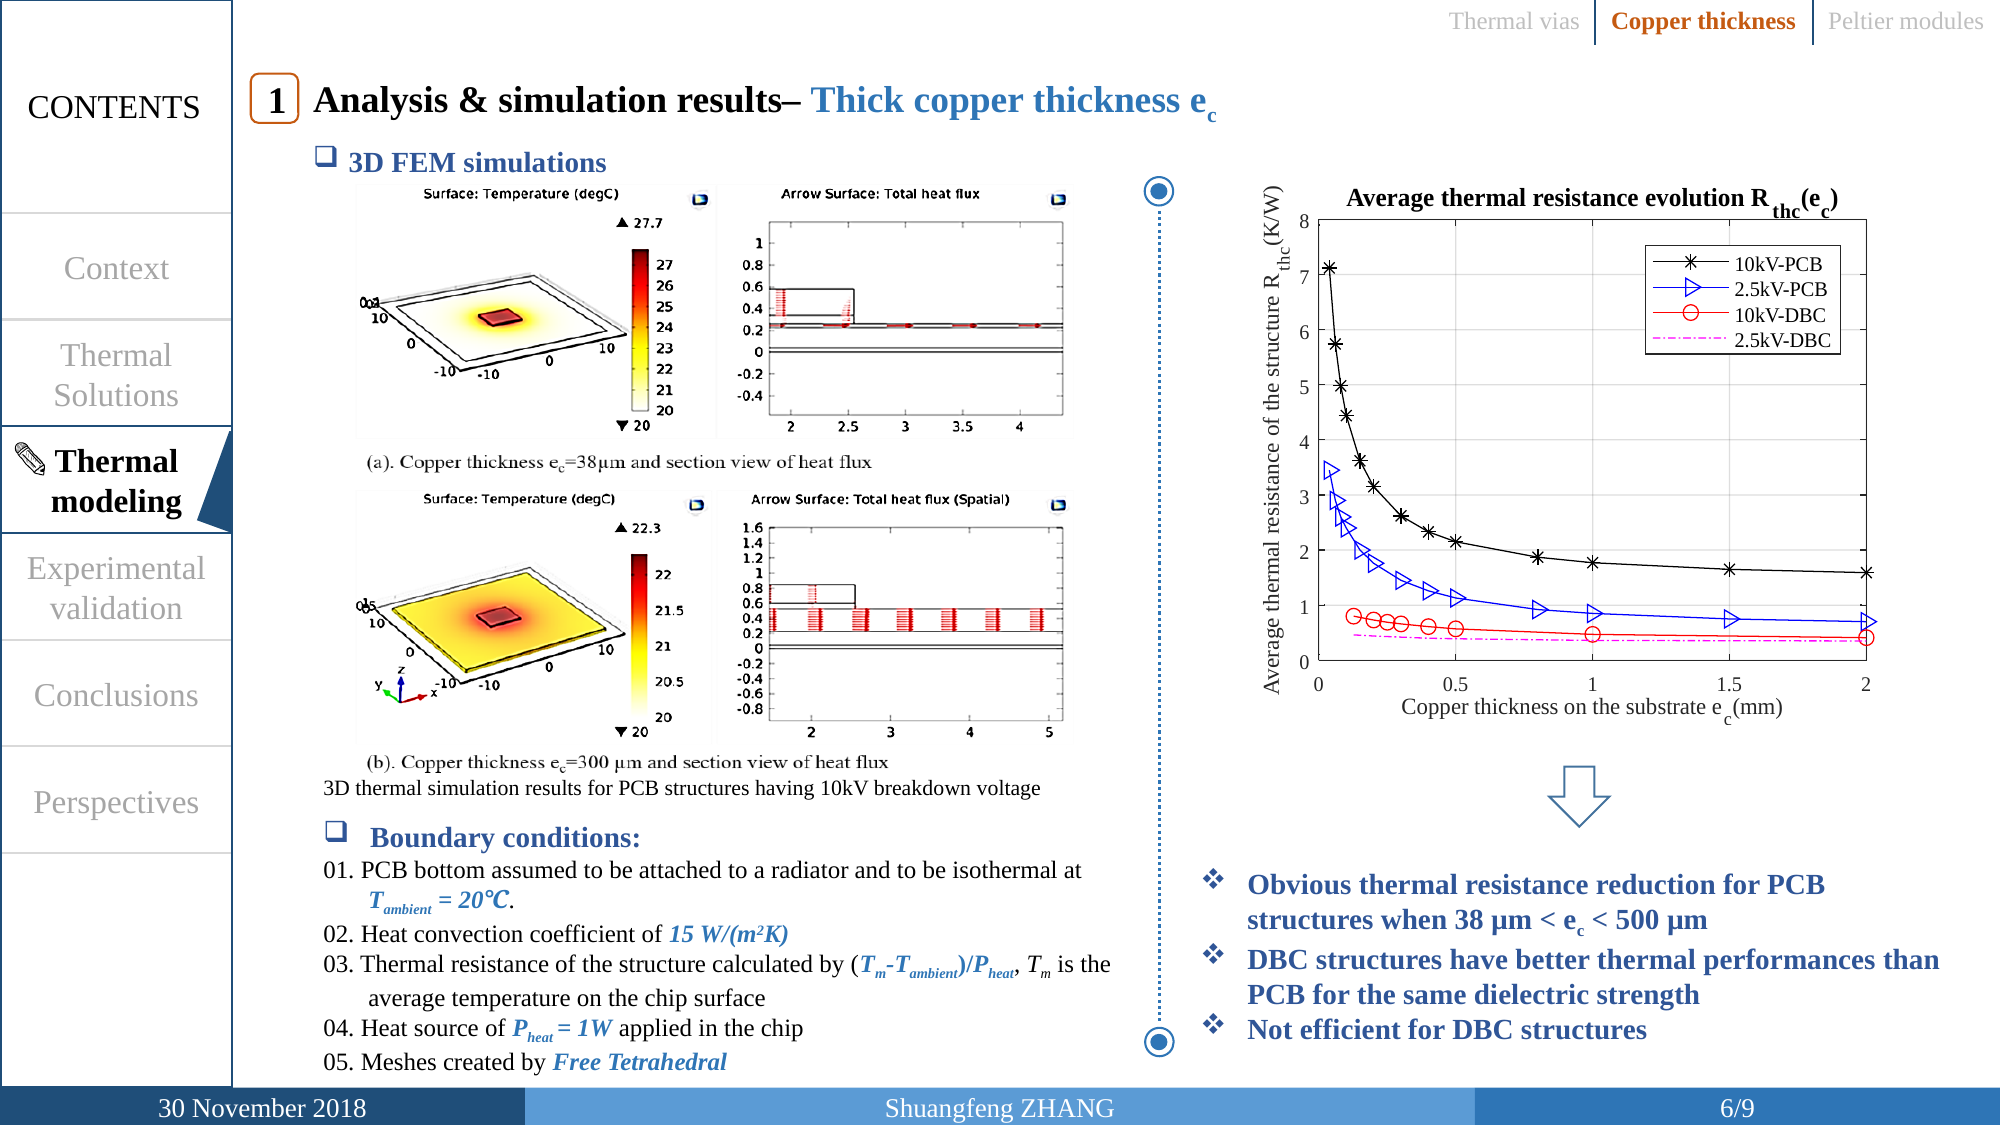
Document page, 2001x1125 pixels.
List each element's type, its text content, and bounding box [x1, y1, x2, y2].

text_box [0, 534, 233, 1088]
text_box [0, 0, 233, 425]
text_box [1546, 765, 1612, 829]
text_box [1144, 177, 1174, 1057]
picture [353, 184, 1074, 785]
text_box 3D thermal simulation results for PCB structures having 10kV breakdown voltage [308, 766, 1138, 808]
table_header Copper thickness [1596, 0, 1812, 45]
text_box Thermal modeling [0, 425, 233, 534]
table_header Peltier modules [1814, 0, 2000, 45]
text_box 30 November 2018 [0, 1086, 524, 1125]
text_box 3D FEM simulations [298, 136, 1170, 186]
table_header Thermal vias [1426, 0, 1594, 45]
picture [1226, 169, 1932, 725]
text_box Shuangfeng ZHANG [524, 1086, 1474, 1125]
text_box 6/9 [1474, 1086, 2000, 1125]
text_box 1 [249, 72, 300, 124]
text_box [14, 442, 45, 476]
text_box Analysis & simulation results– Thick copper thickness ec [298, 67, 1664, 134]
text_box Boundary conditions: 01. PCB bottom assumed to be attached to a radiator and to be isothermal at Tambient = 20℃. 02. Heat convection coefficient of 15 W/(m2K) 03. Thermal resistance of the structure calculated by (Tm-Tambient)/Pheat, Tm is the average temperature on the chip surface 04. Heat source of Pheat = 1W applied in the chip 05. Meshes created by Free Tetrahedral [308, 811, 1165, 1083]
text_box Obvious thermal resistance reduction for PCB structures when 38 µm < ec < 500 µm DBC structures have better thermal performances than PCB for the same dielectric strength Not efficient for DBC structures [1185, 858, 1973, 1053]
